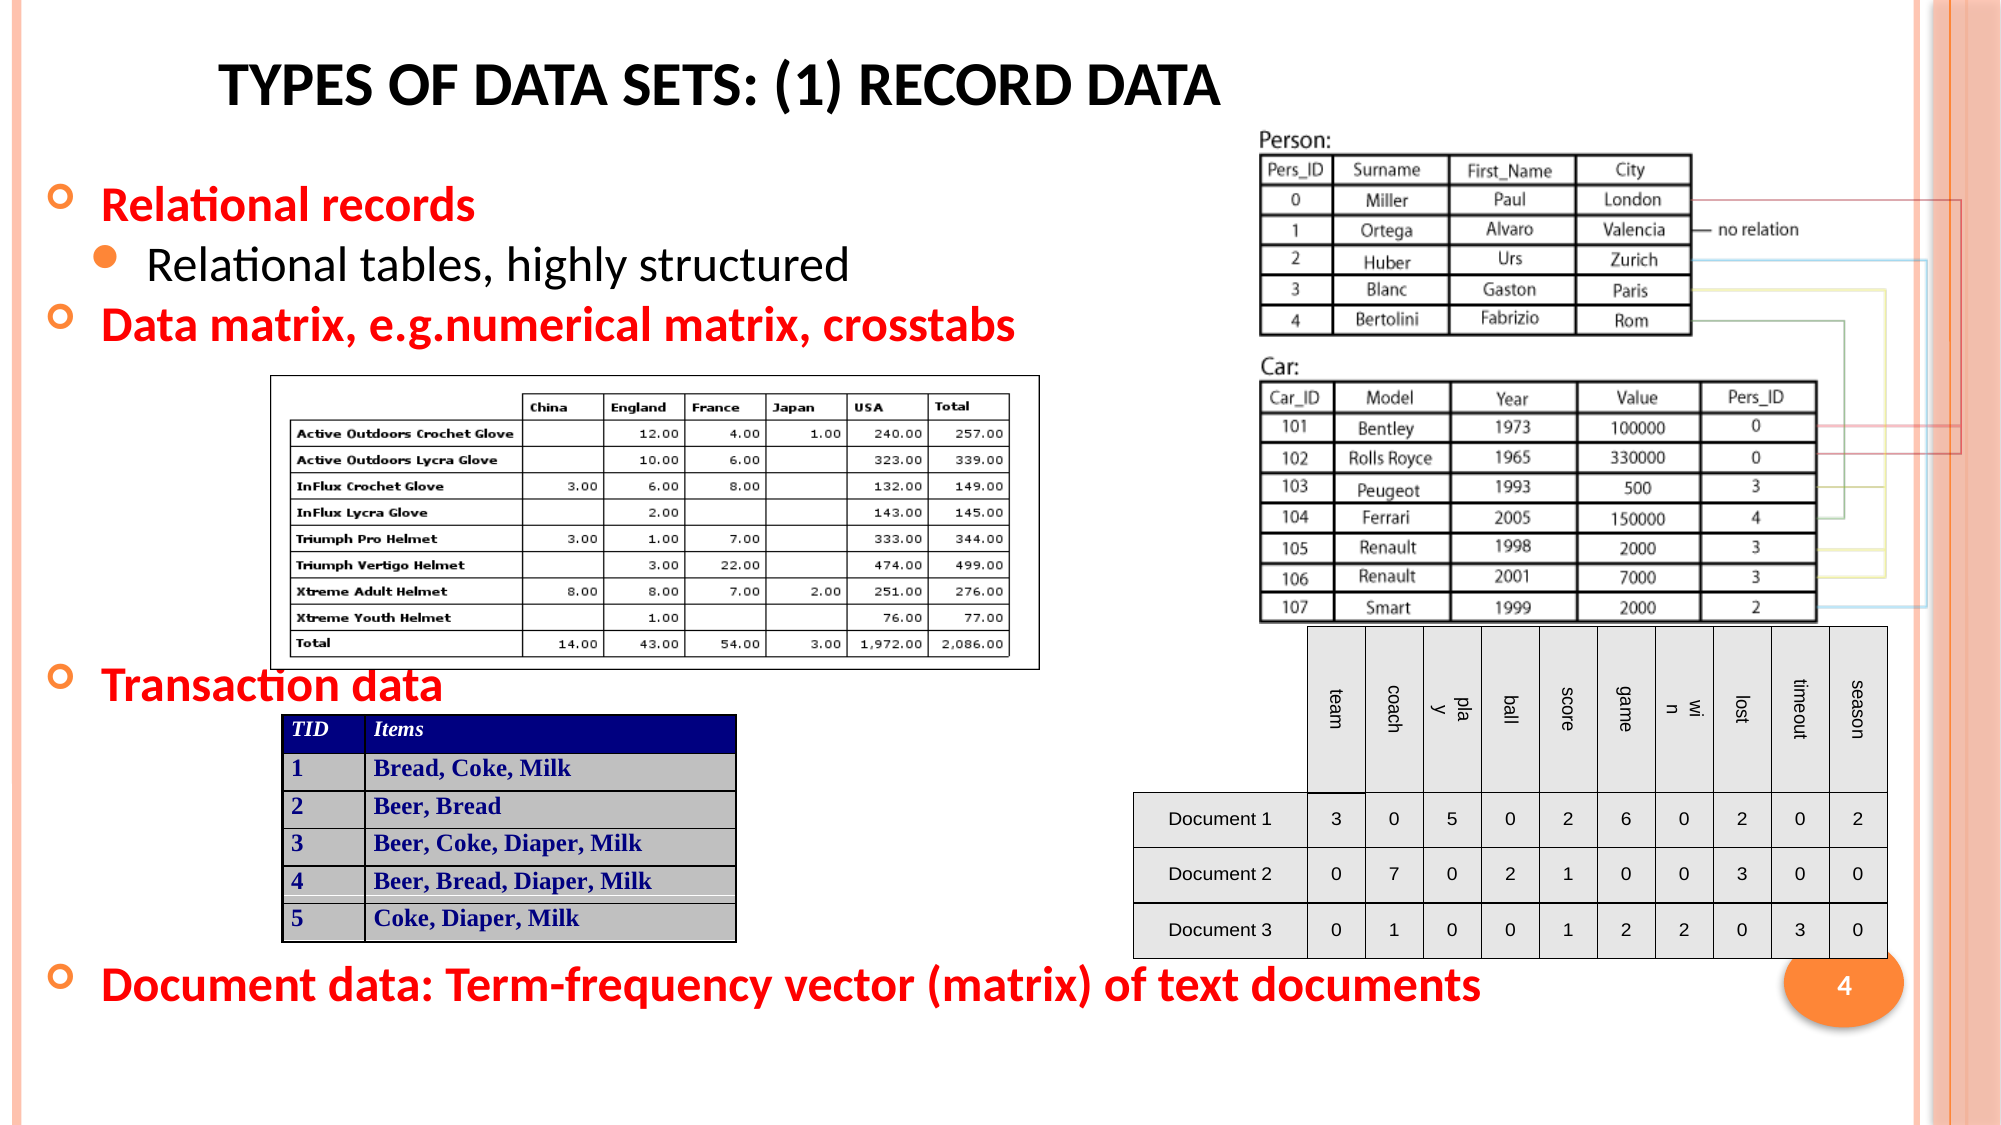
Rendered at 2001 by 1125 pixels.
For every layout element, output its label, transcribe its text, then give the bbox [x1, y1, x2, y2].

picture [1258, 126, 1962, 625]
picture [270, 375, 1040, 670]
list Relational records Relational tables, highly structured Data matrix, e.g.numerical matrix, crosstabs Transaction data Document data: Term-frequency vector (matrix) of text documents [0, 163, 1797, 1045]
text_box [270, 713, 744, 962]
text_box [1129, 623, 1891, 962]
title Types of Data Sets: (1) Record Data [202, 24, 1724, 138]
slide_number 4 [1777, 940, 1912, 1027]
